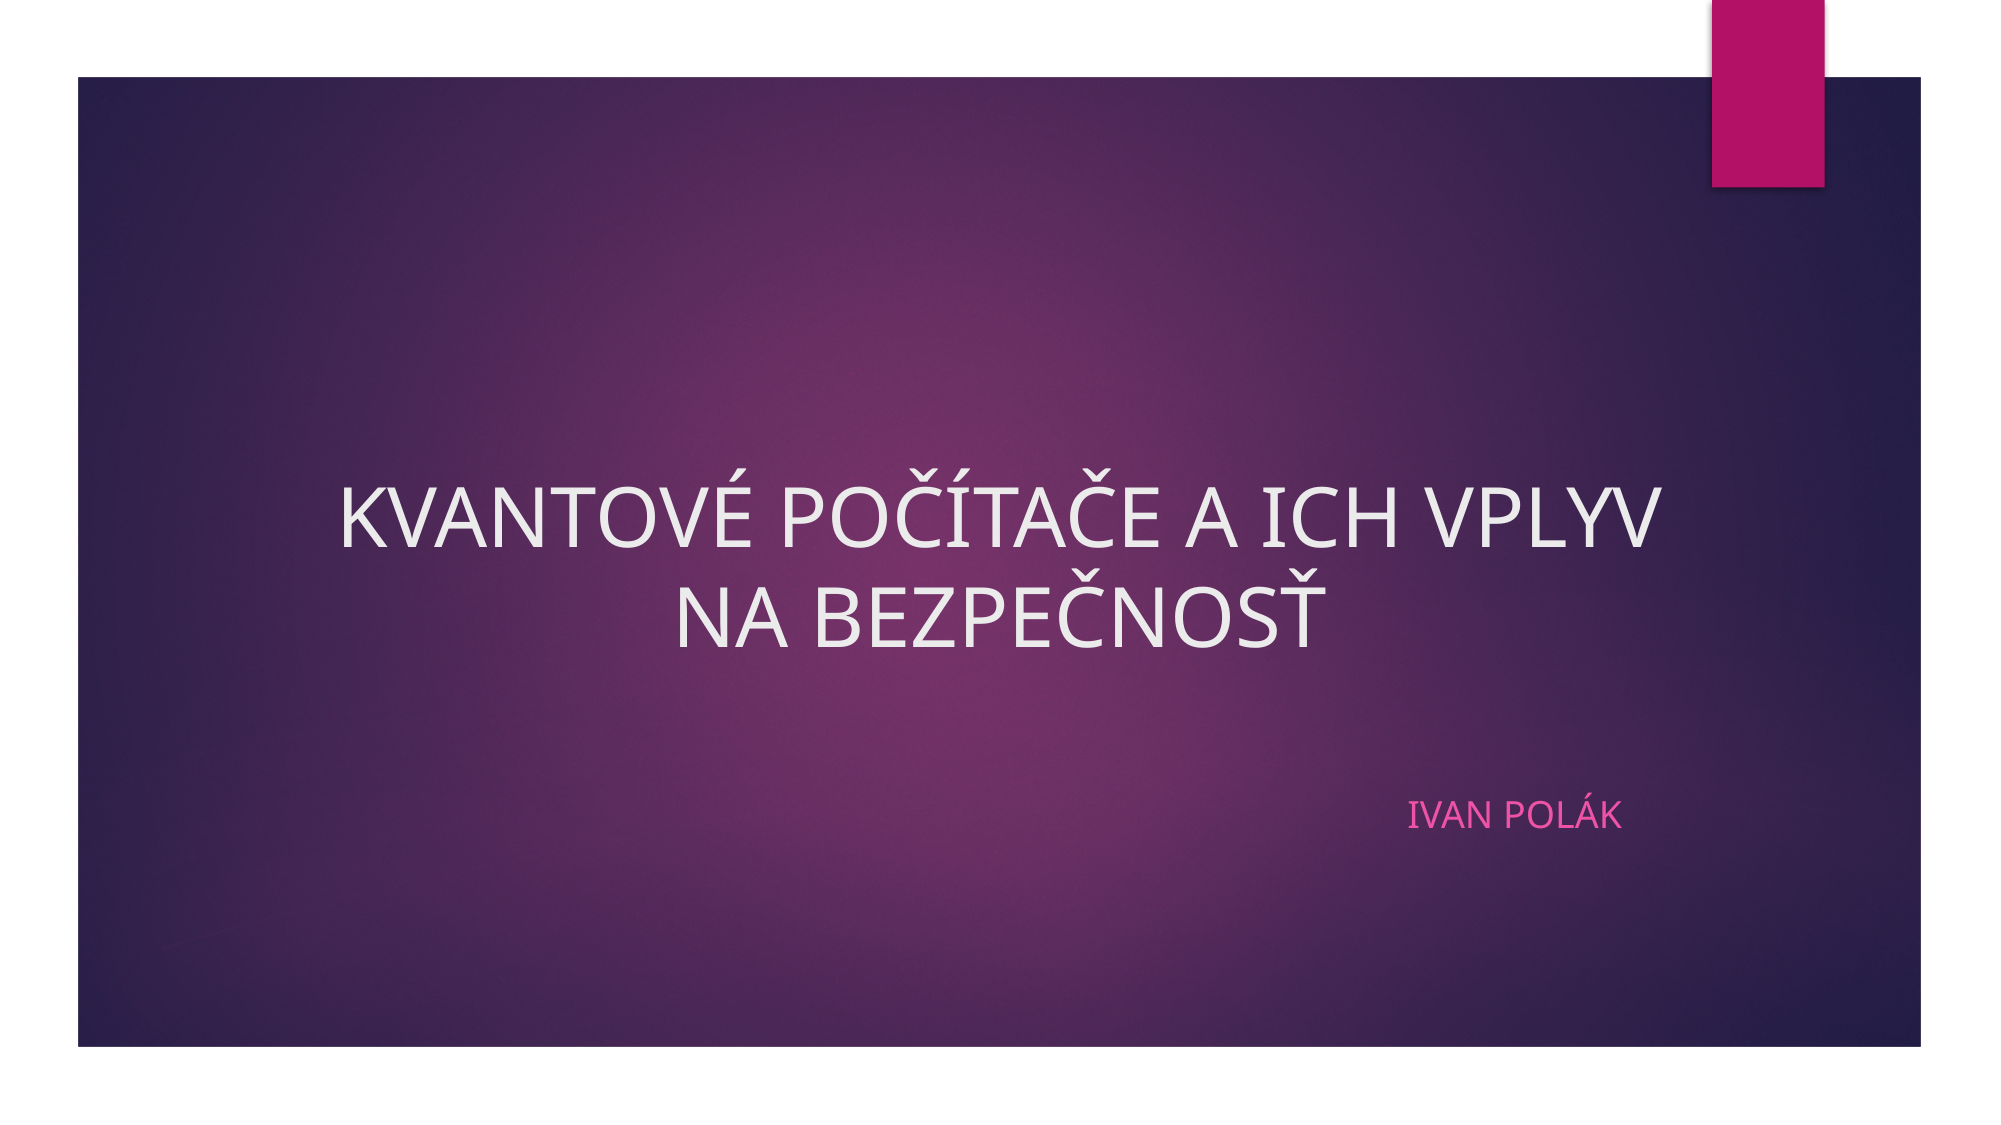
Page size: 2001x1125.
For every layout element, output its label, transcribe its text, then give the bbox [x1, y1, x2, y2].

subtitle IVAN POLÁK [189, 783, 1638, 925]
title KVANTOVÉ POČÍTAČE A ICH VPLYV NA BEZPEČNOSŤ [276, 453, 1724, 672]
